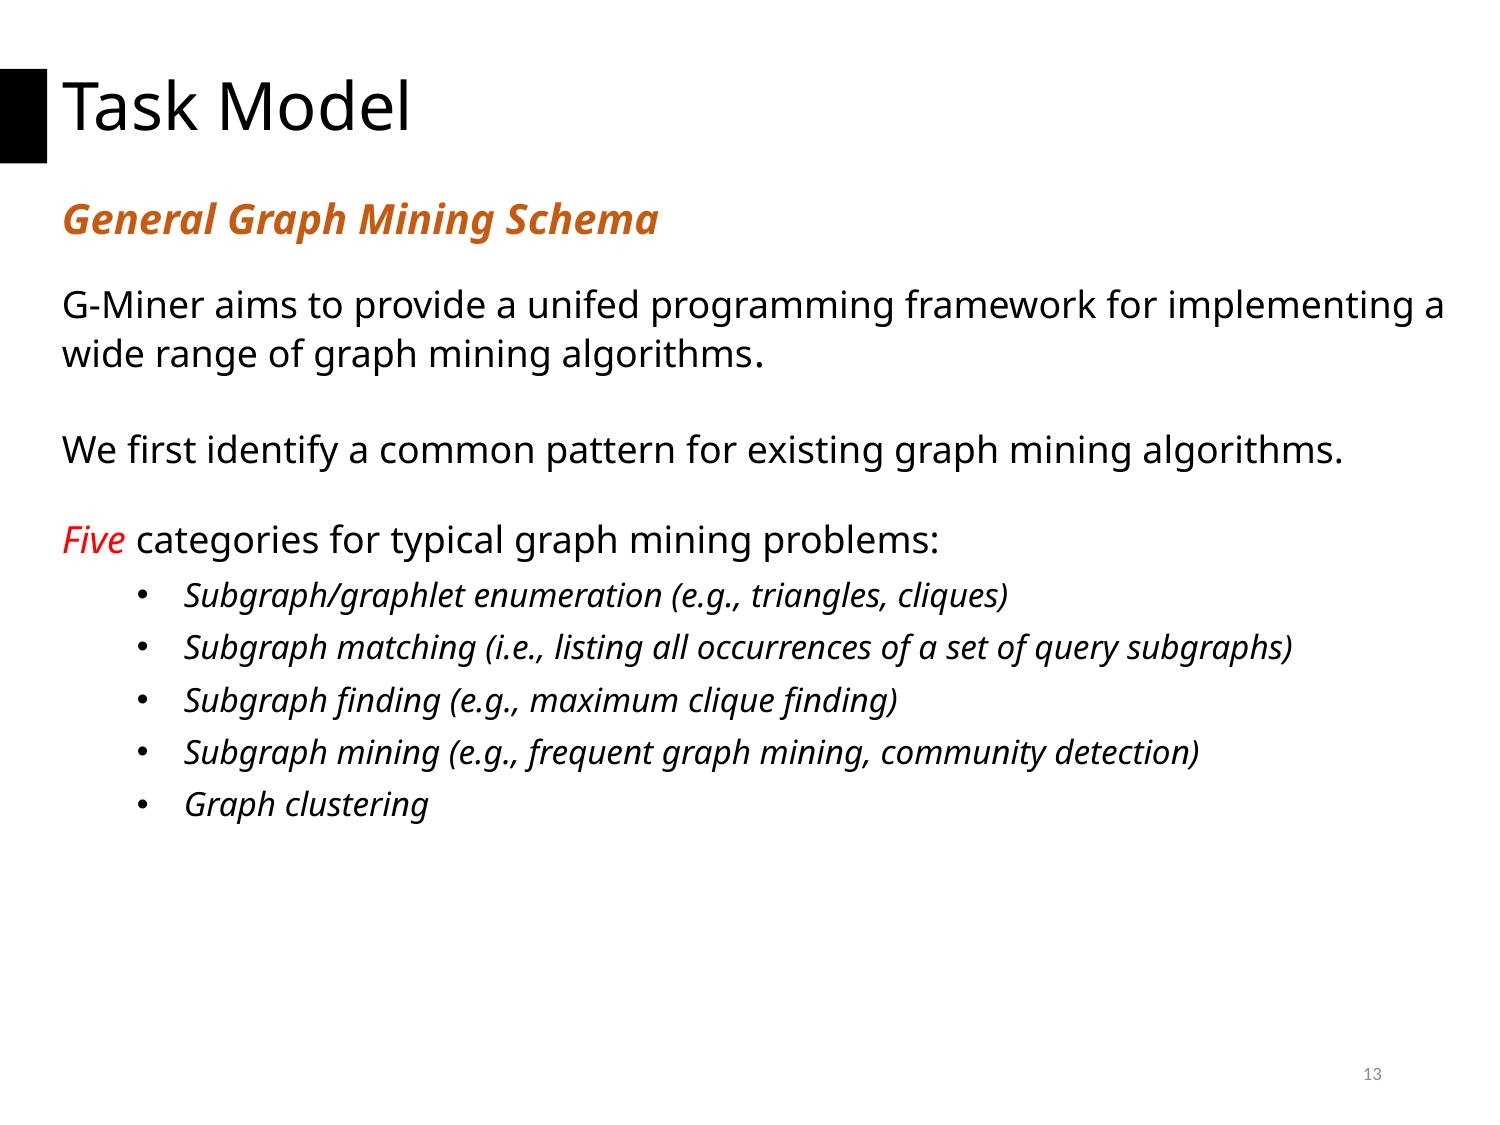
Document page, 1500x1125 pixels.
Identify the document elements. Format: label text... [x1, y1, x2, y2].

text_box [0, 68, 48, 164]
slide_number 13 [1059, 1042, 1397, 1103]
text_box General Graph Mining Schema [47, 185, 1485, 251]
title Task Model [47, 0, 1500, 218]
text_box G-Miner aims to provide a unifed programming framework for implementing a wide range of graph mining algorithms. We first identify a common pattern for existing graph mining algorithms. Five categories for typical graph mining problems: Subgraph/graphlet enumeration (e.g., triangles, cliques) Subgraph matching (i.e., listing all occurrences of a set of query subgraphs) Subgraph finding (e.g., maximum clique finding) Subgraph mining (e.g., frequent graph mining, community detection) Graph clustering [47, 273, 1485, 934]
